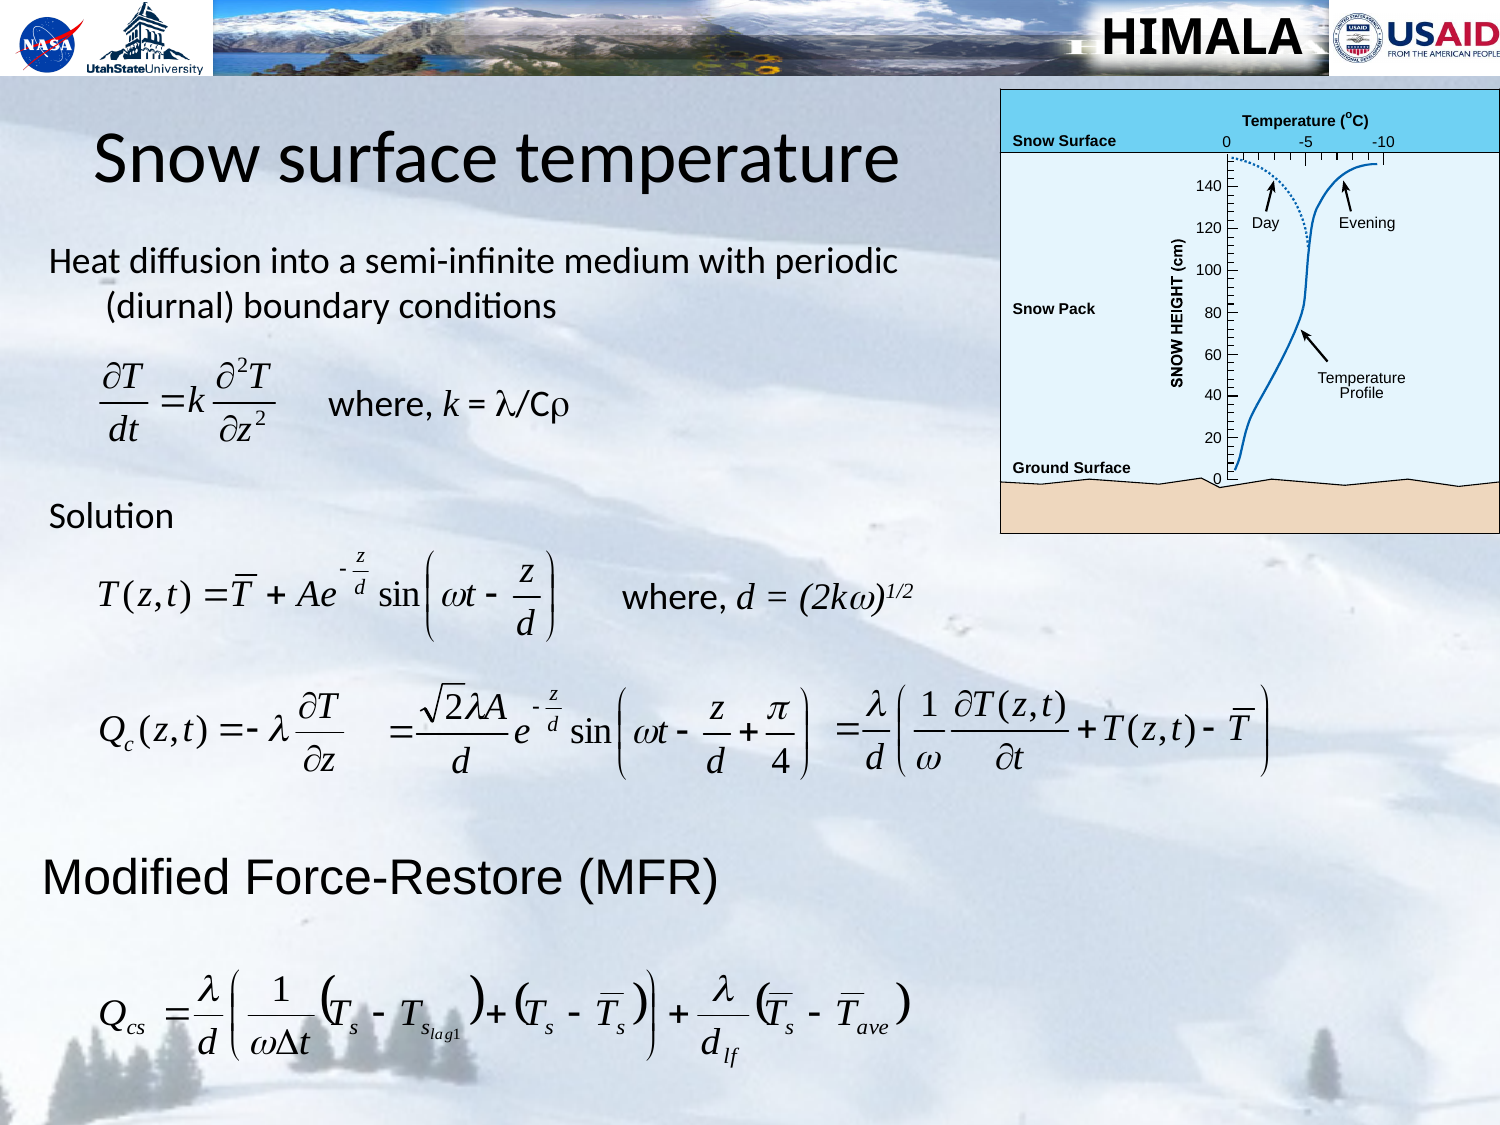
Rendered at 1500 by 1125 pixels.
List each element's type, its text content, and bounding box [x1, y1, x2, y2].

picture [15, 15, 85, 74]
title Snow surface temperature [0, 87, 995, 218]
picture [0, 0, 1500, 1125]
text_box Modified Force-Restore (MFR) [26, 836, 735, 912]
list Heat diffusion into a semi-infinite medium with periodic (diurnal) boundary conditions Solution [33, 228, 981, 550]
text_box where, d = (2k)1/2 [607, 565, 985, 625]
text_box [93, 962, 911, 1076]
picture [86, 1, 203, 75]
text_box where, k = /C [313, 371, 586, 432]
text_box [93, 674, 1281, 788]
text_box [999, 87, 1500, 535]
picture [1333, 13, 1500, 63]
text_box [93, 537, 566, 651]
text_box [93, 346, 285, 451]
